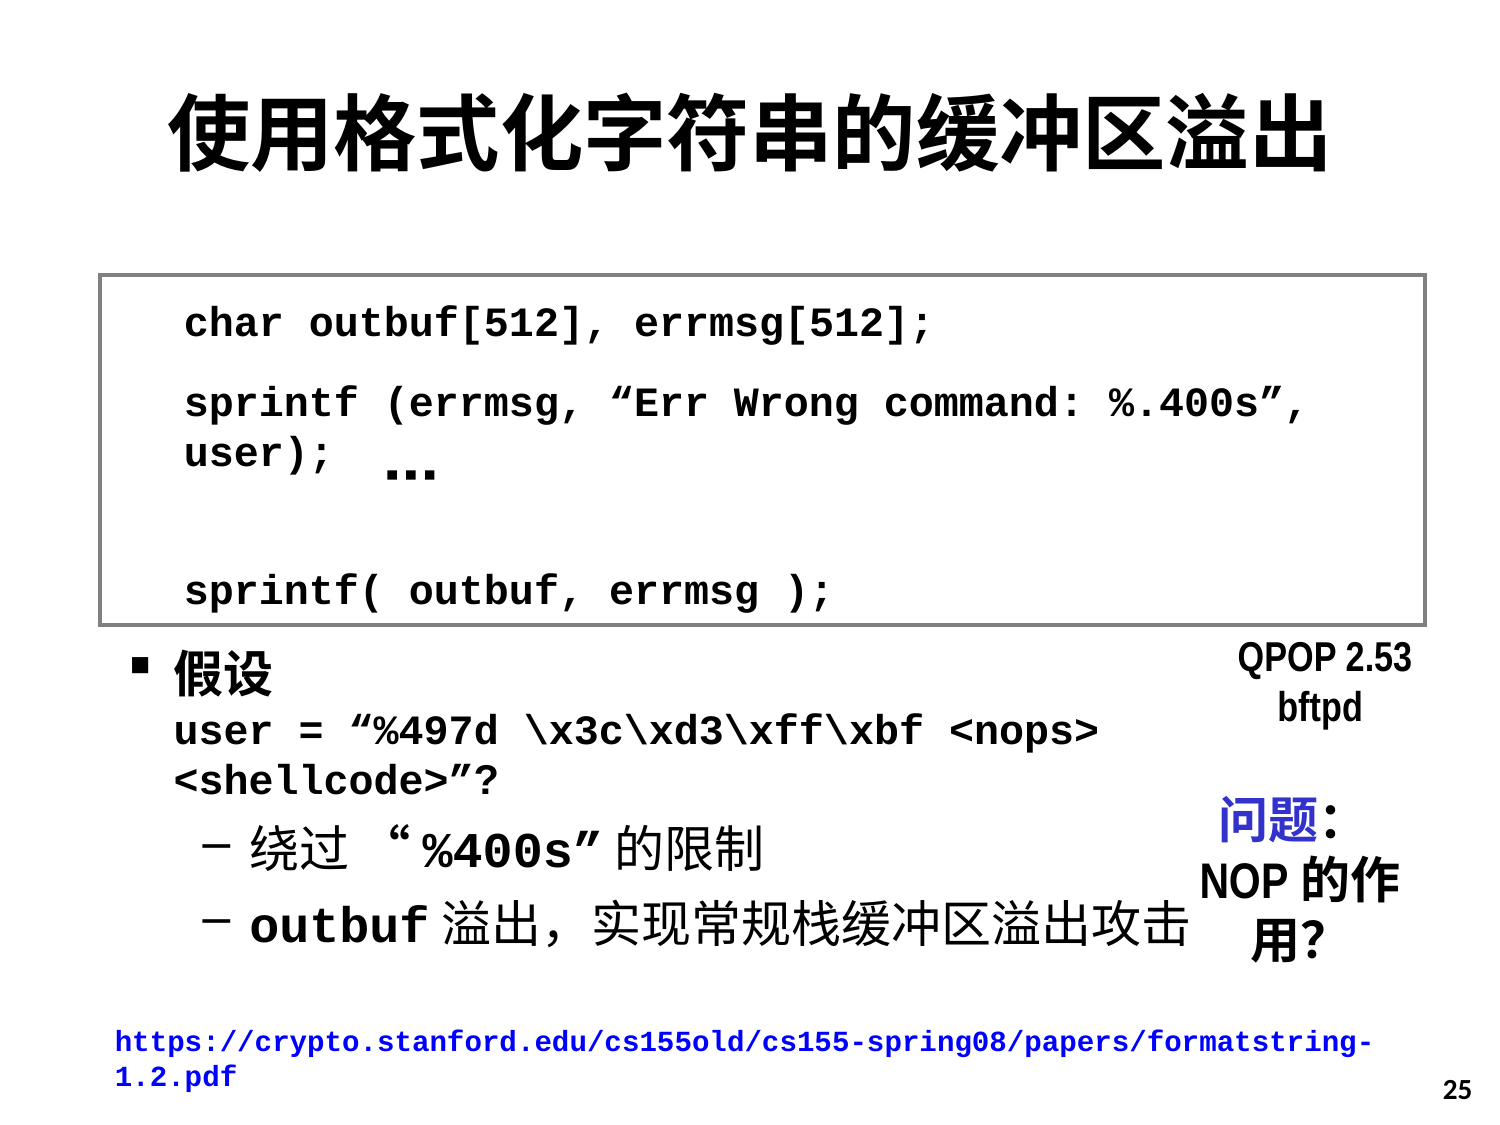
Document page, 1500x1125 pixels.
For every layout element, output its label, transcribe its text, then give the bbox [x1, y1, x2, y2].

slide_number 25 [1174, 1062, 1488, 1125]
title 使用格式化字符串的缓冲区溢出 [75, 37, 1425, 225]
text_box 问题：NOP的作用？ [1162, 780, 1438, 976]
text_box QPOP 2.53 bftpd [1212, 622, 1438, 780]
list char outbuf[512], errmsg[512]; sprintf (errmsg, “Err Wrong command: %.400s”, user); sprintf( outbuf, errmsg ); 假设 user = “%497d \x3c\xd3\xff\xbf <nops> <shellcode>”? 绕过 “%400s”的限制 outbuf溢出，实现常规栈缓冲区溢出攻击 [112, 262, 1463, 1000]
text_box [99, 275, 1425, 625]
text_box https://crypto.stanford.edu/cs155old/cs155-spring08/papers/formatstring-1.2.pdf [99, 1014, 1488, 1100]
